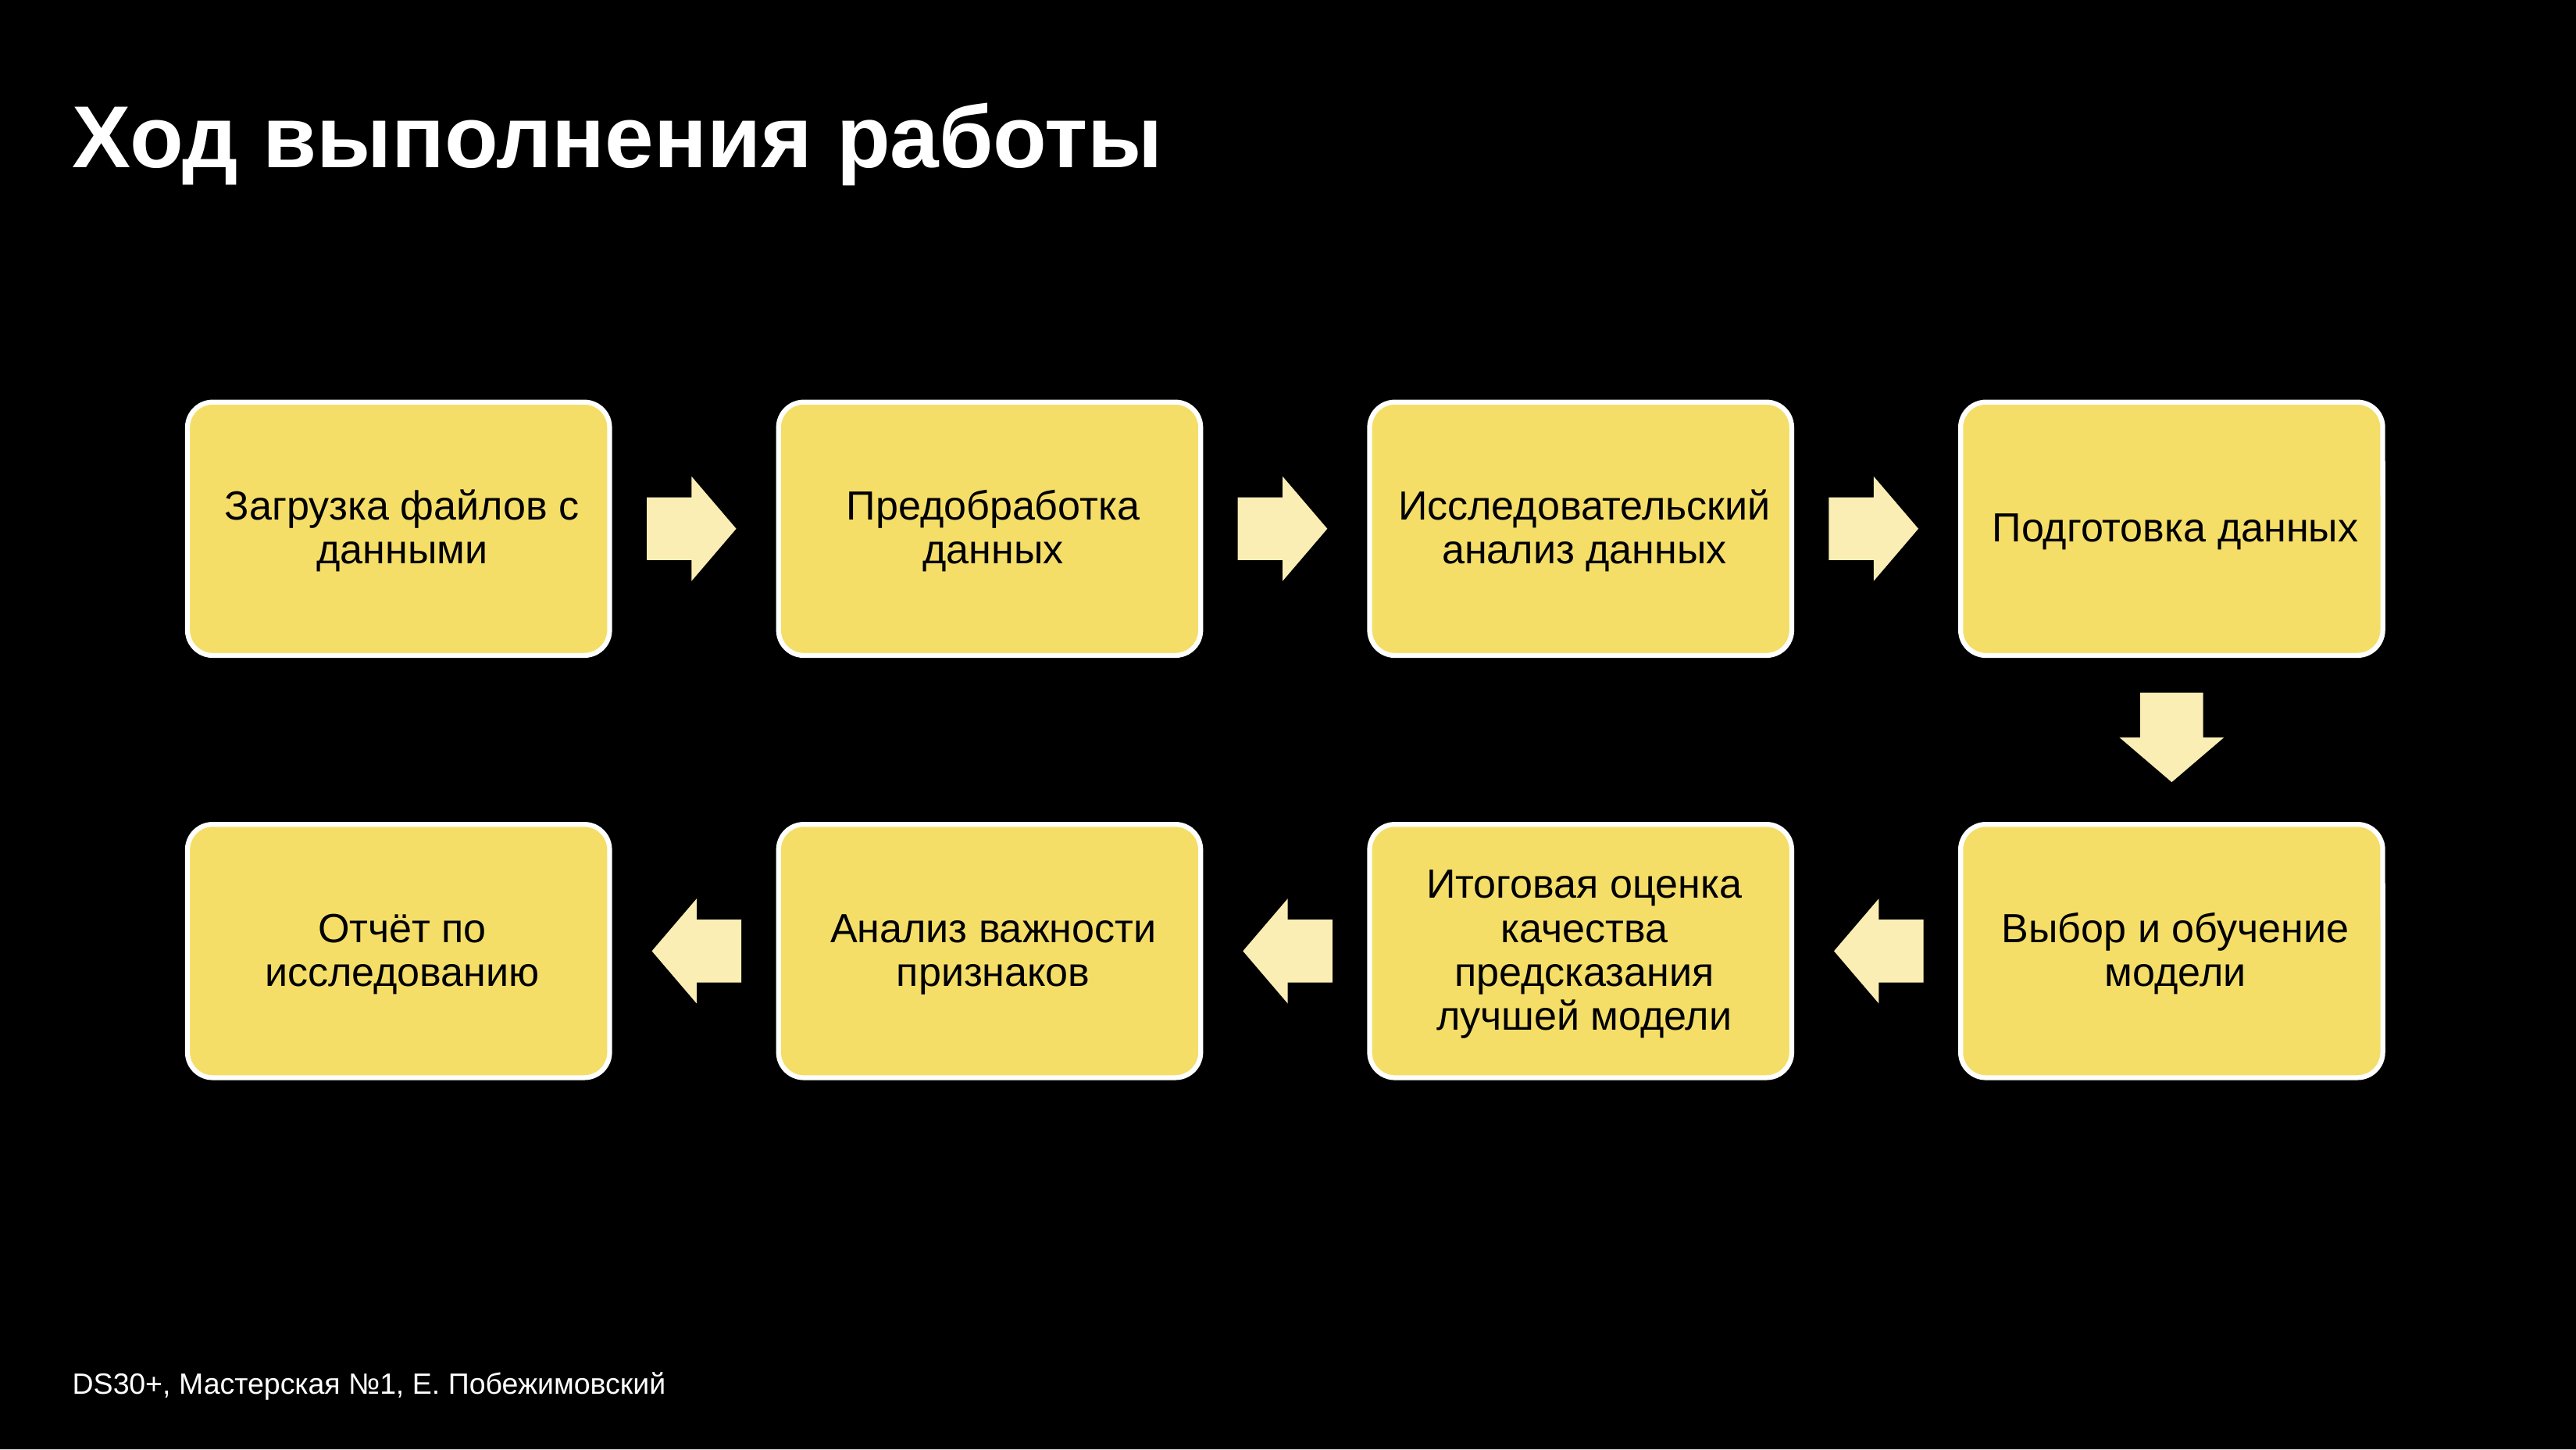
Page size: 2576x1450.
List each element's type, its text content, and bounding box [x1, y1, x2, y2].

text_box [186, 227, 2385, 1252]
title Ход выполнения работы [70, 65, 1190, 314]
text_box DS30+, Мастерская №1, Е. Побежимовский [70, 1359, 819, 1401]
